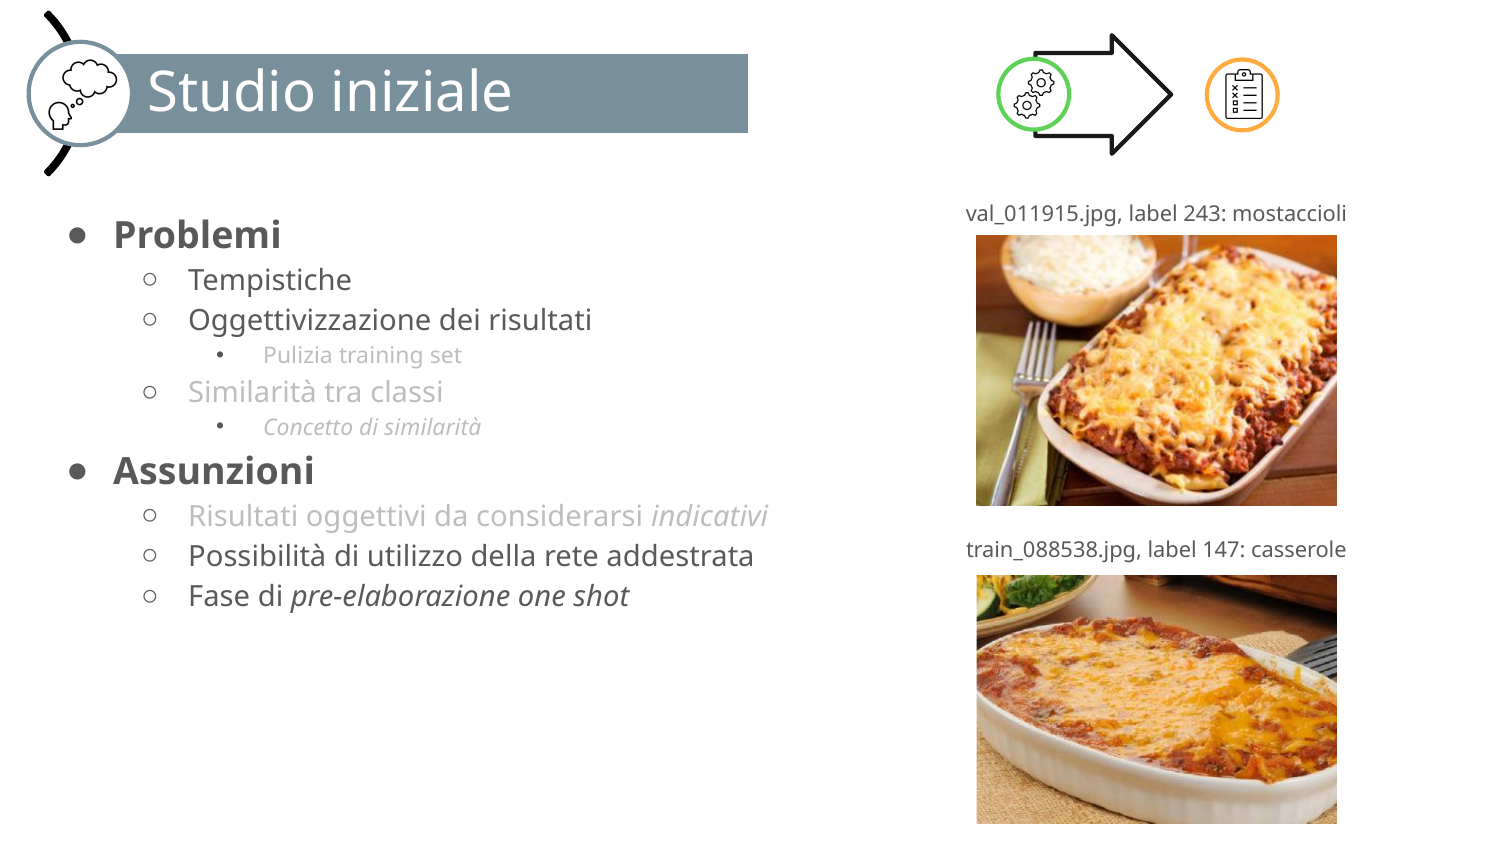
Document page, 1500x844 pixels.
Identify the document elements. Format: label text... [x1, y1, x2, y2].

picture [1213, 64, 1274, 125]
text_box [126, 65, 135, 122]
picture [1003, 64, 1064, 125]
text_box [26, 39, 117, 128]
text_box [57, 142, 104, 148]
text_box [43, 145, 72, 177]
text_box Studio iniziale [114, 50, 752, 137]
list Problemi Tempistiche Oggettivizzazione dei risultati Pulizia training set Similarità tra classi Concetto di similarità Assunzioni Risultati oggettivi da considerarsi indicativi Possibilità di utilizzo della rete addestrata Fase di pre-elaborazione one shot [51, 189, 1432, 750]
picture [976, 575, 1337, 824]
text_box val_011915.jpg, label 243: mostaccioli [872, 181, 1442, 250]
picture [976, 235, 1337, 506]
text_box [43, 10, 72, 42]
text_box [760, 34, 1413, 155]
text_box train_088538.jpg, label 147: casserole [872, 521, 1442, 590]
picture [44, 55, 123, 134]
